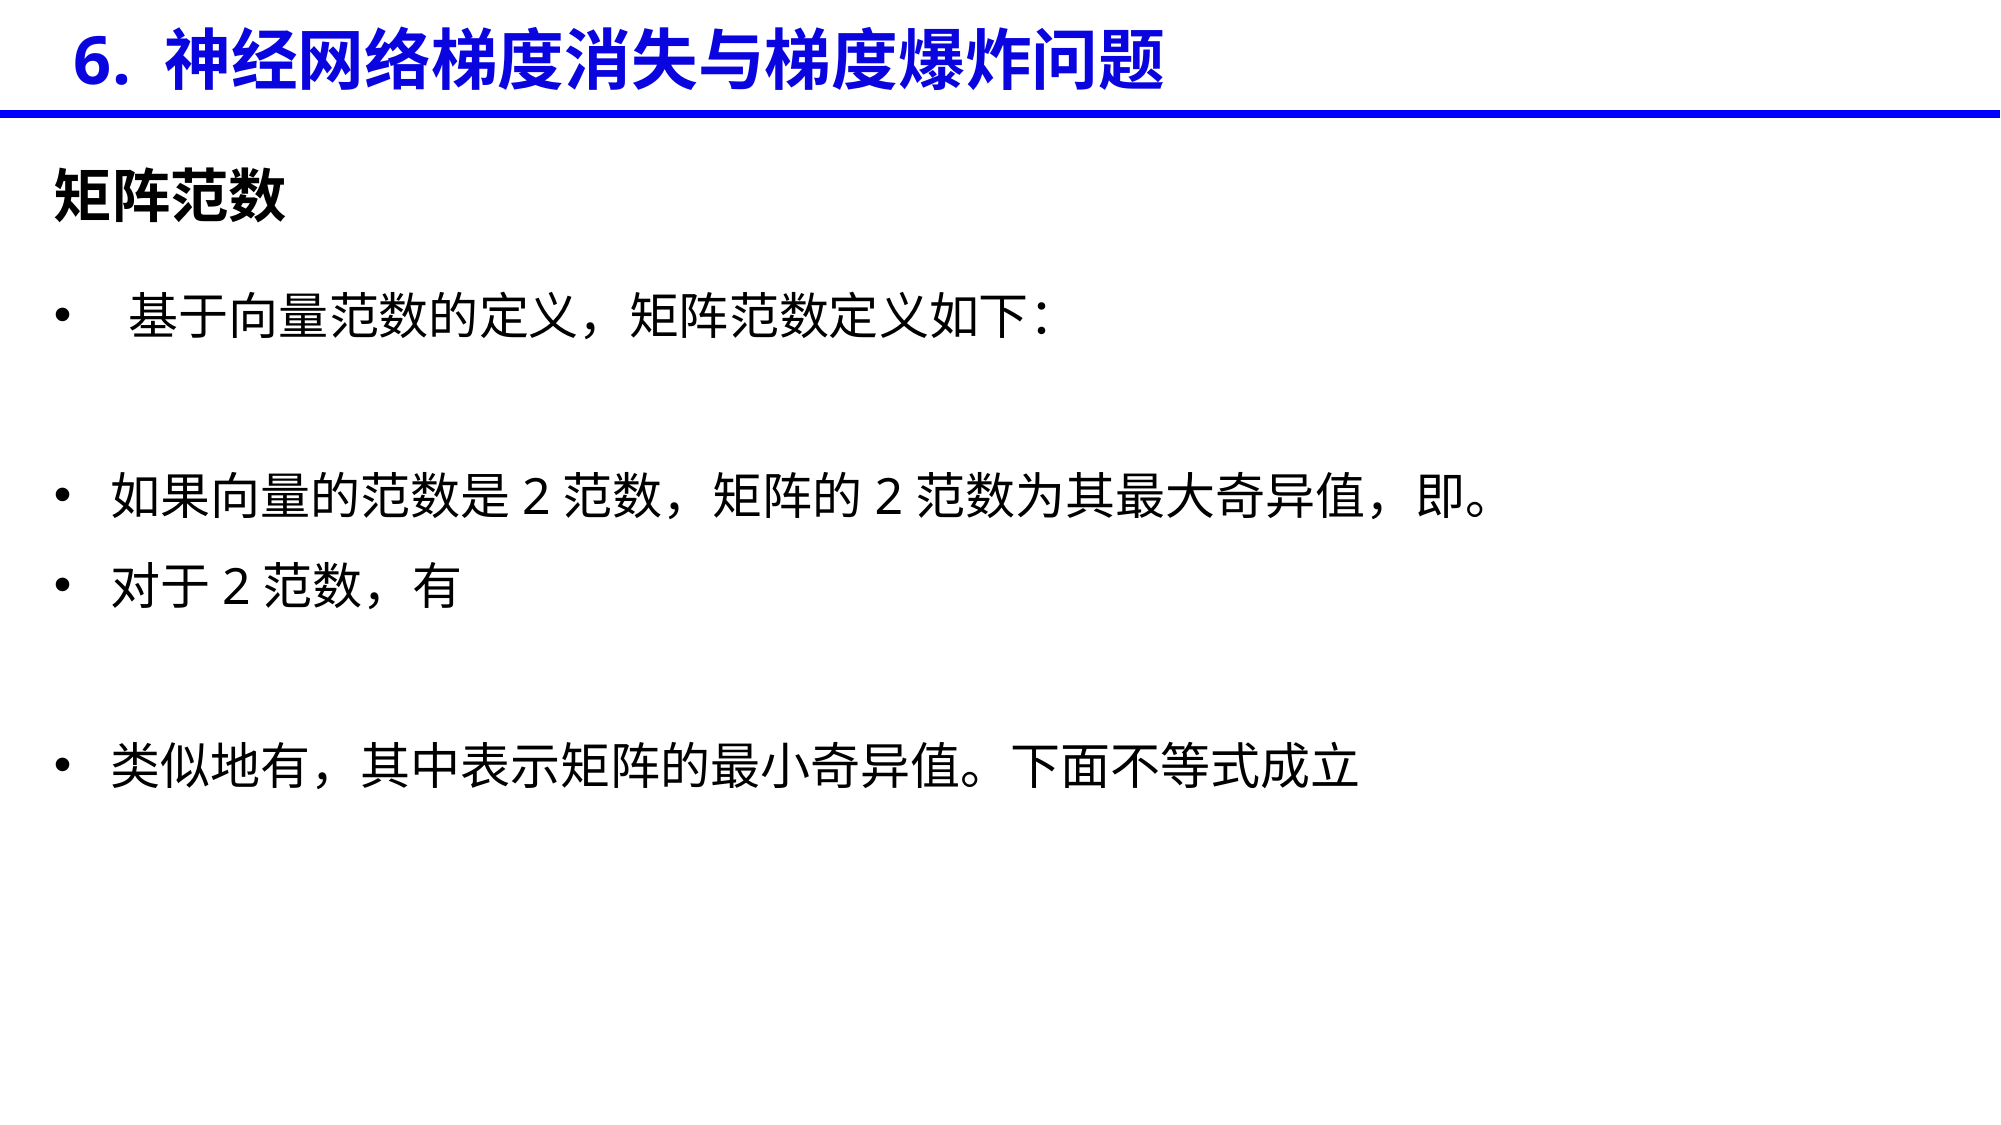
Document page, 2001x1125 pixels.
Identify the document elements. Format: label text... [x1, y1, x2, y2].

text_box 6. 神经网络梯度消失与梯度爆炸问题 [59, 10, 1308, 106]
